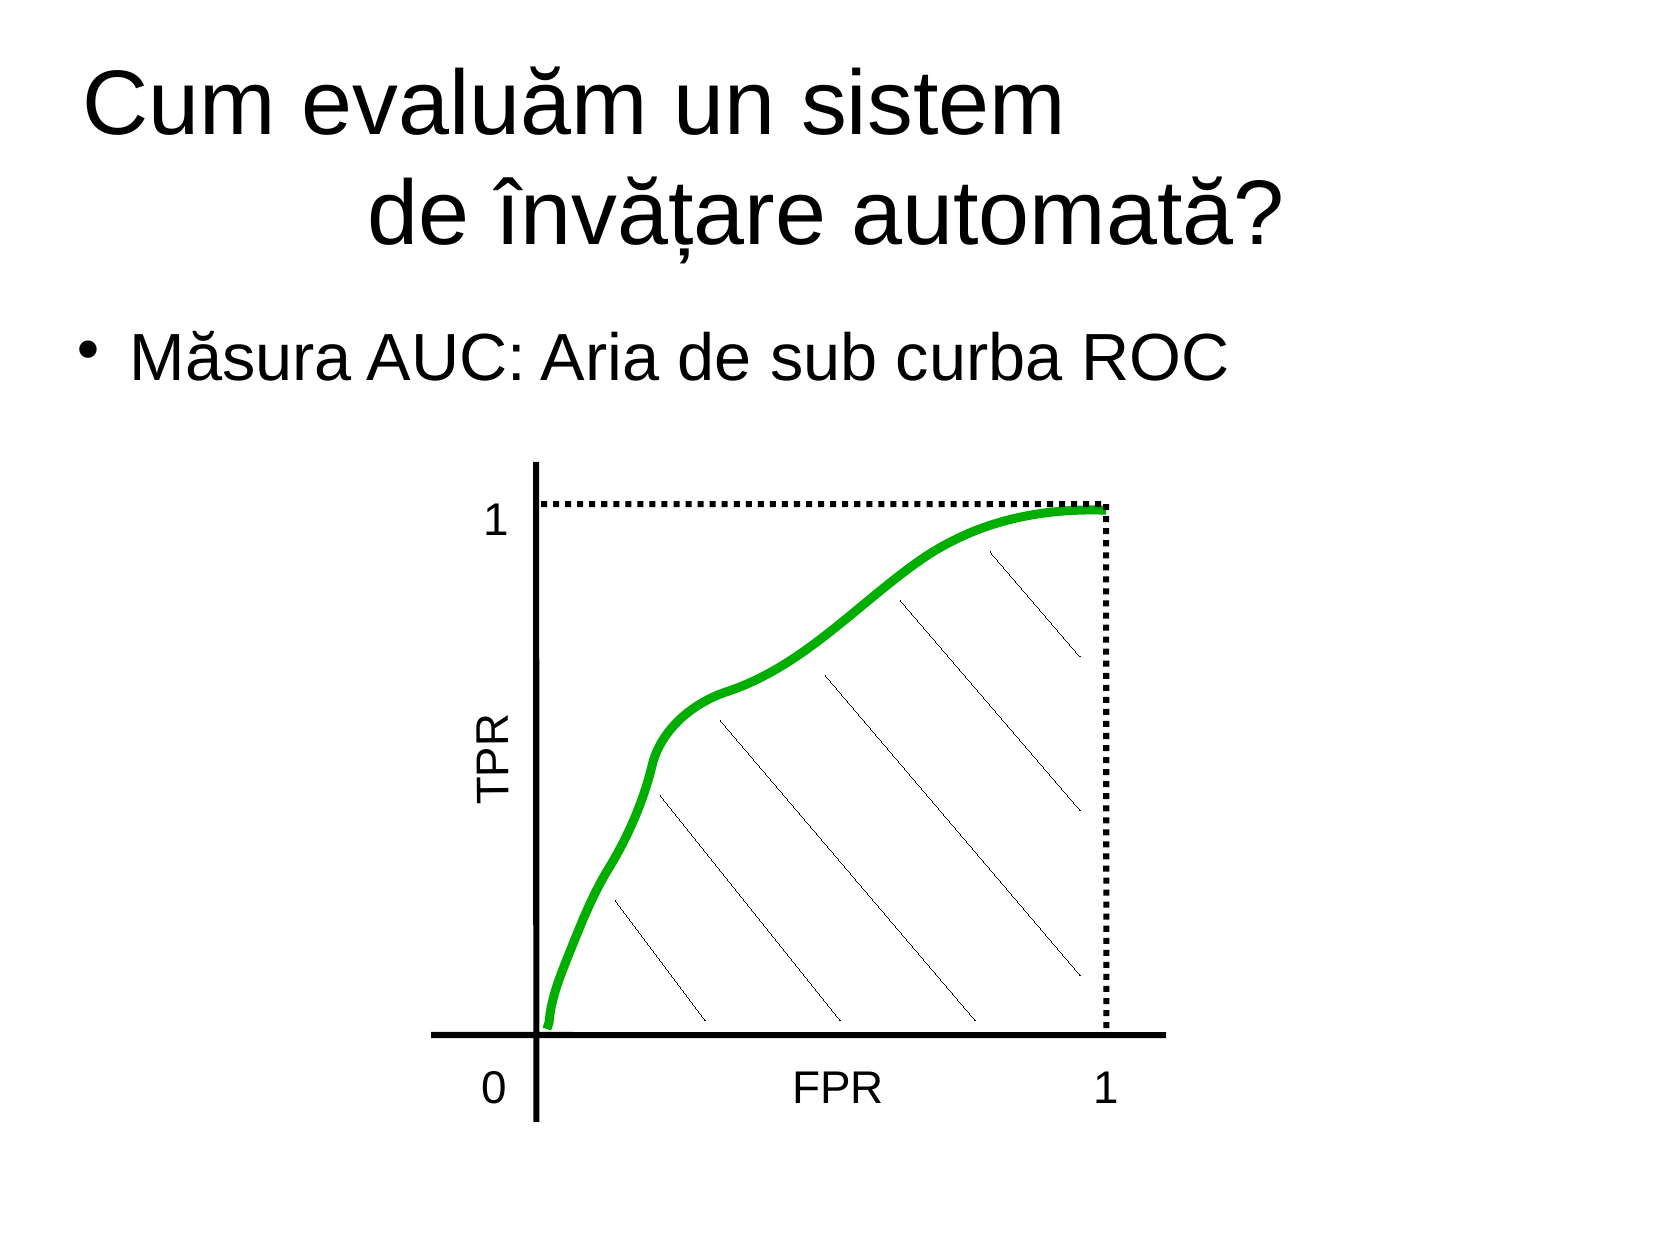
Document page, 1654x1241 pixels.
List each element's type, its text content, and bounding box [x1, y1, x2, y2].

text_box TPR [452, 549, 524, 1008]
text_box 1 [451, 482, 541, 549]
text_box FPR [590, 1050, 1061, 1117]
text_box Cum evaluăm un sistem de învățare automată? [82, 49, 1571, 257]
text_box [546, 509, 1106, 1030]
text_box 0 [448, 1049, 539, 1116]
text_box 1 [1061, 1050, 1152, 1117]
text_box Măsura AUC: Aria de sub curba ROC [59, 313, 1590, 1215]
